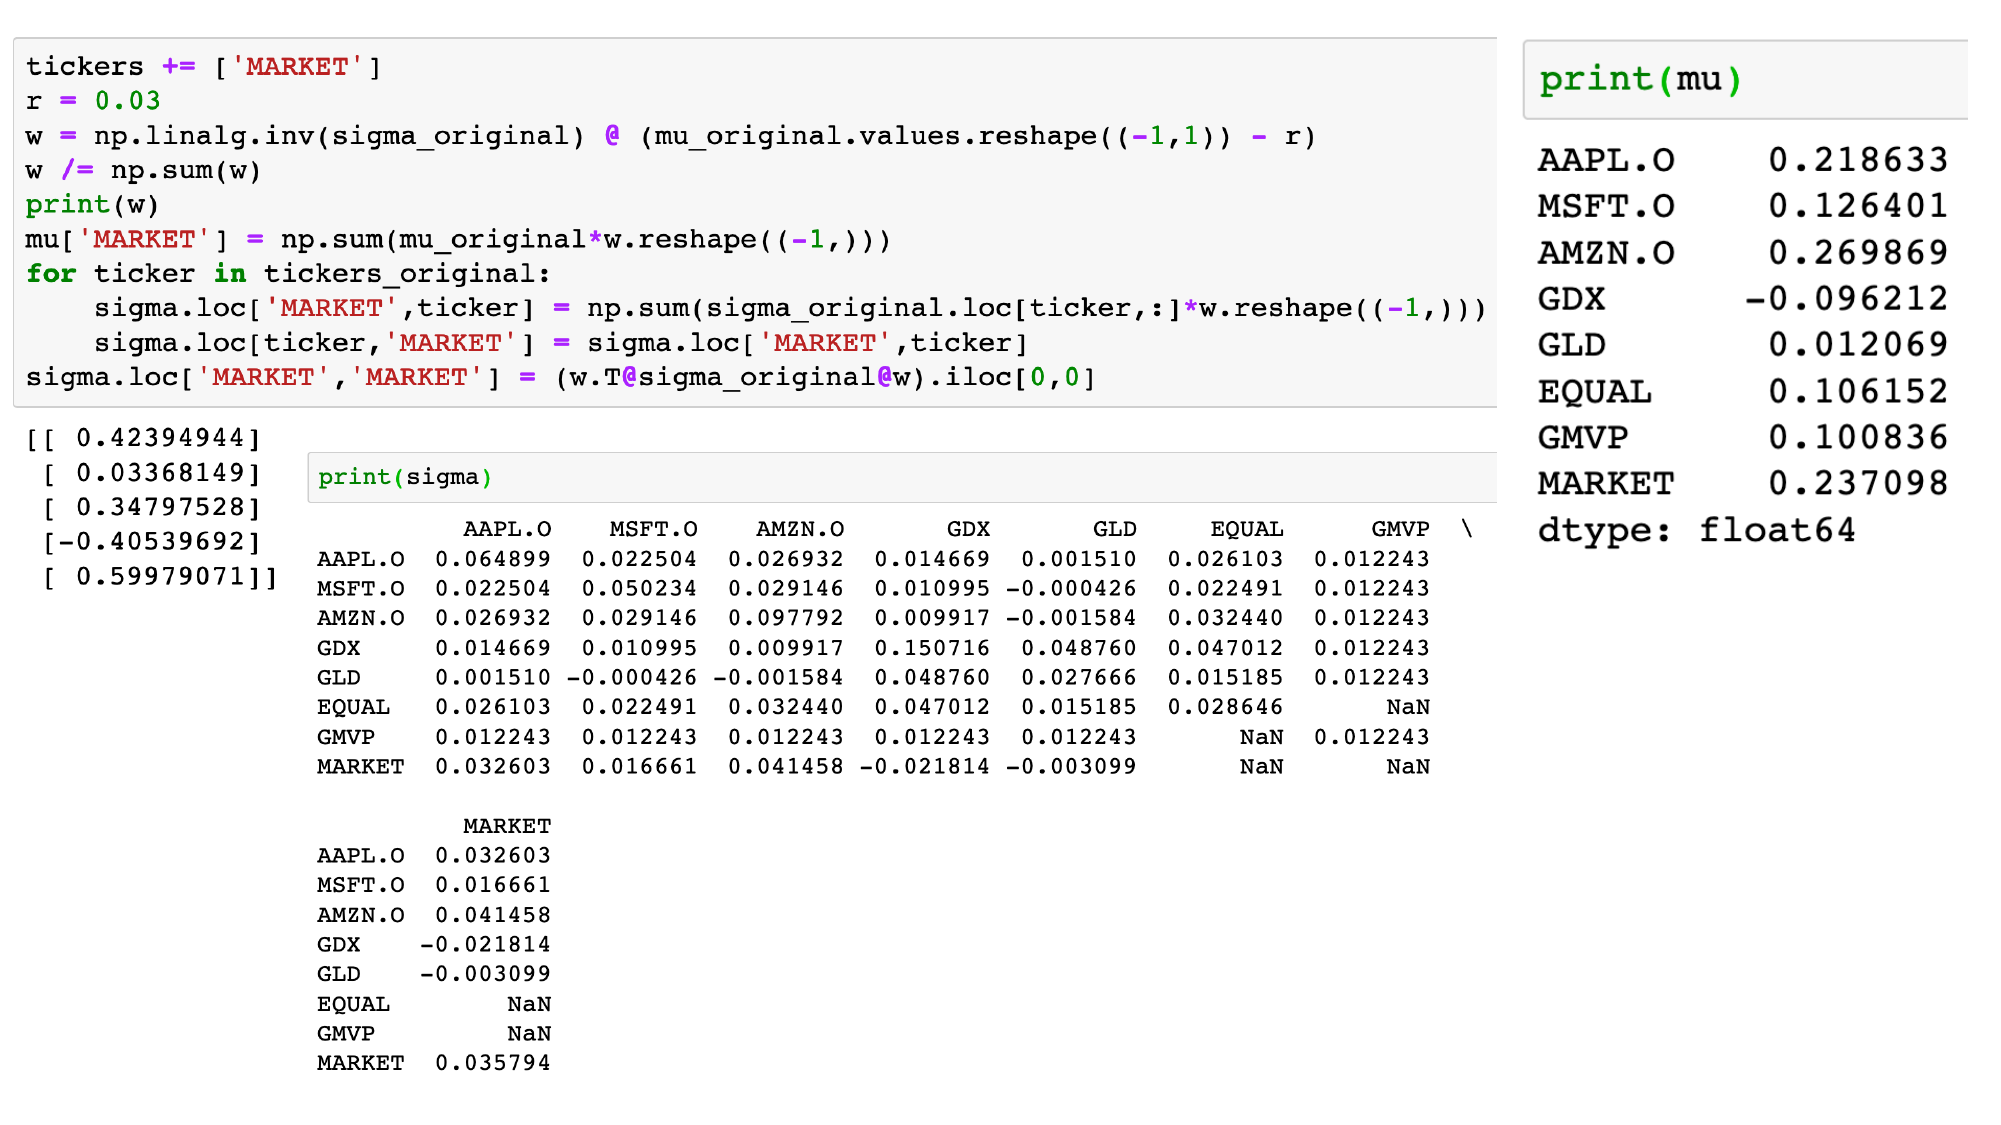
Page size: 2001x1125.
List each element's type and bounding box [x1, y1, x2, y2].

picture [1506, 26, 1968, 560]
picture [0, 26, 1497, 1083]
